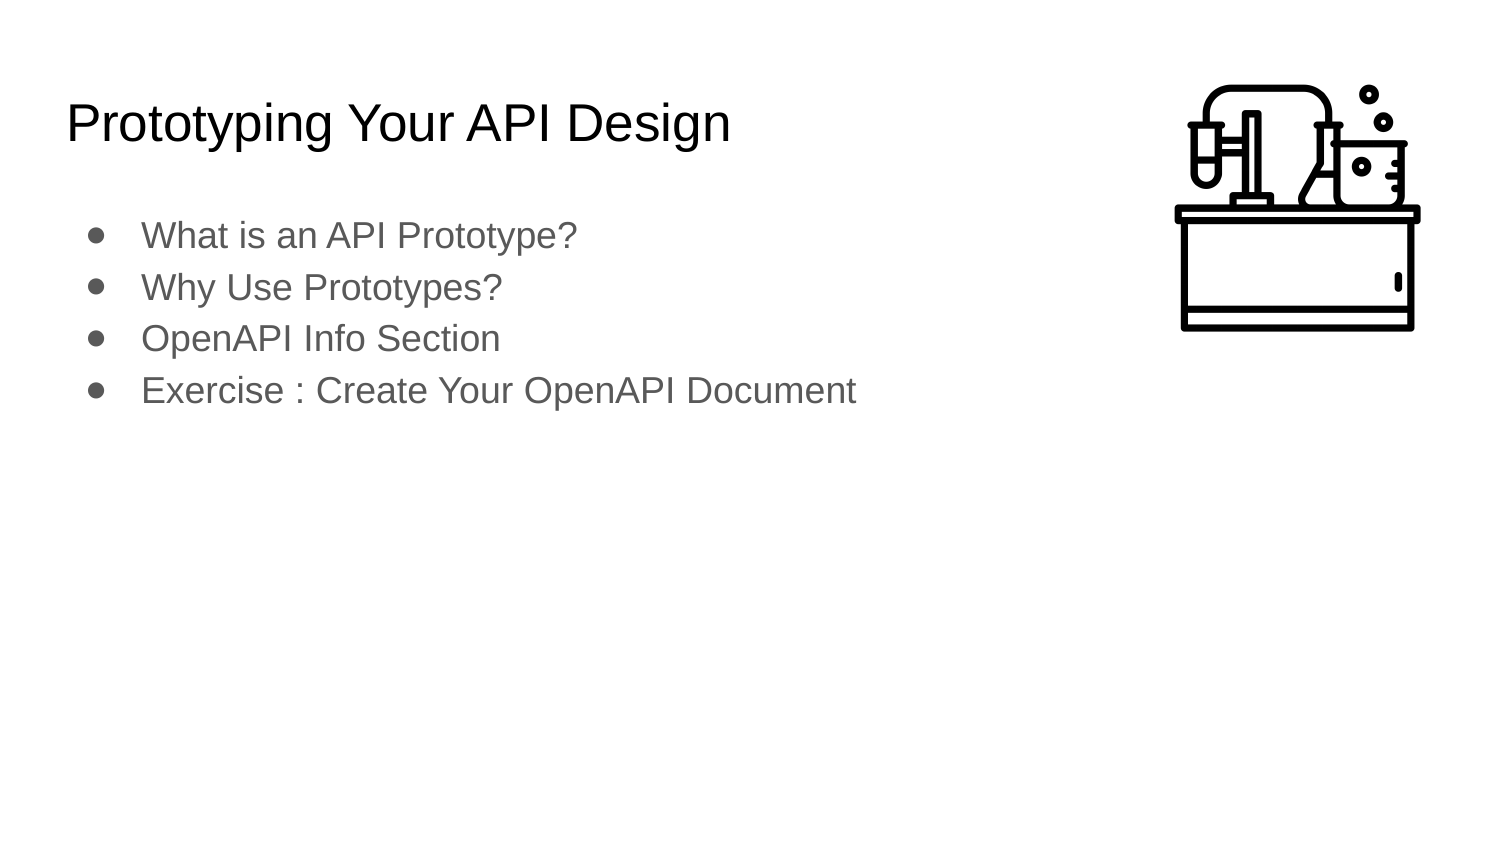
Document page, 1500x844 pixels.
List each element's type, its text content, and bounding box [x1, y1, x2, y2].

list What is an API Prototype? Why Use Prototypes? OpenAPI Info Section Exercise : Create Your OpenAPI Document [51, 189, 1449, 750]
picture [1145, 56, 1450, 360]
title Prototyping Your API Design [51, 72, 1140, 167]
